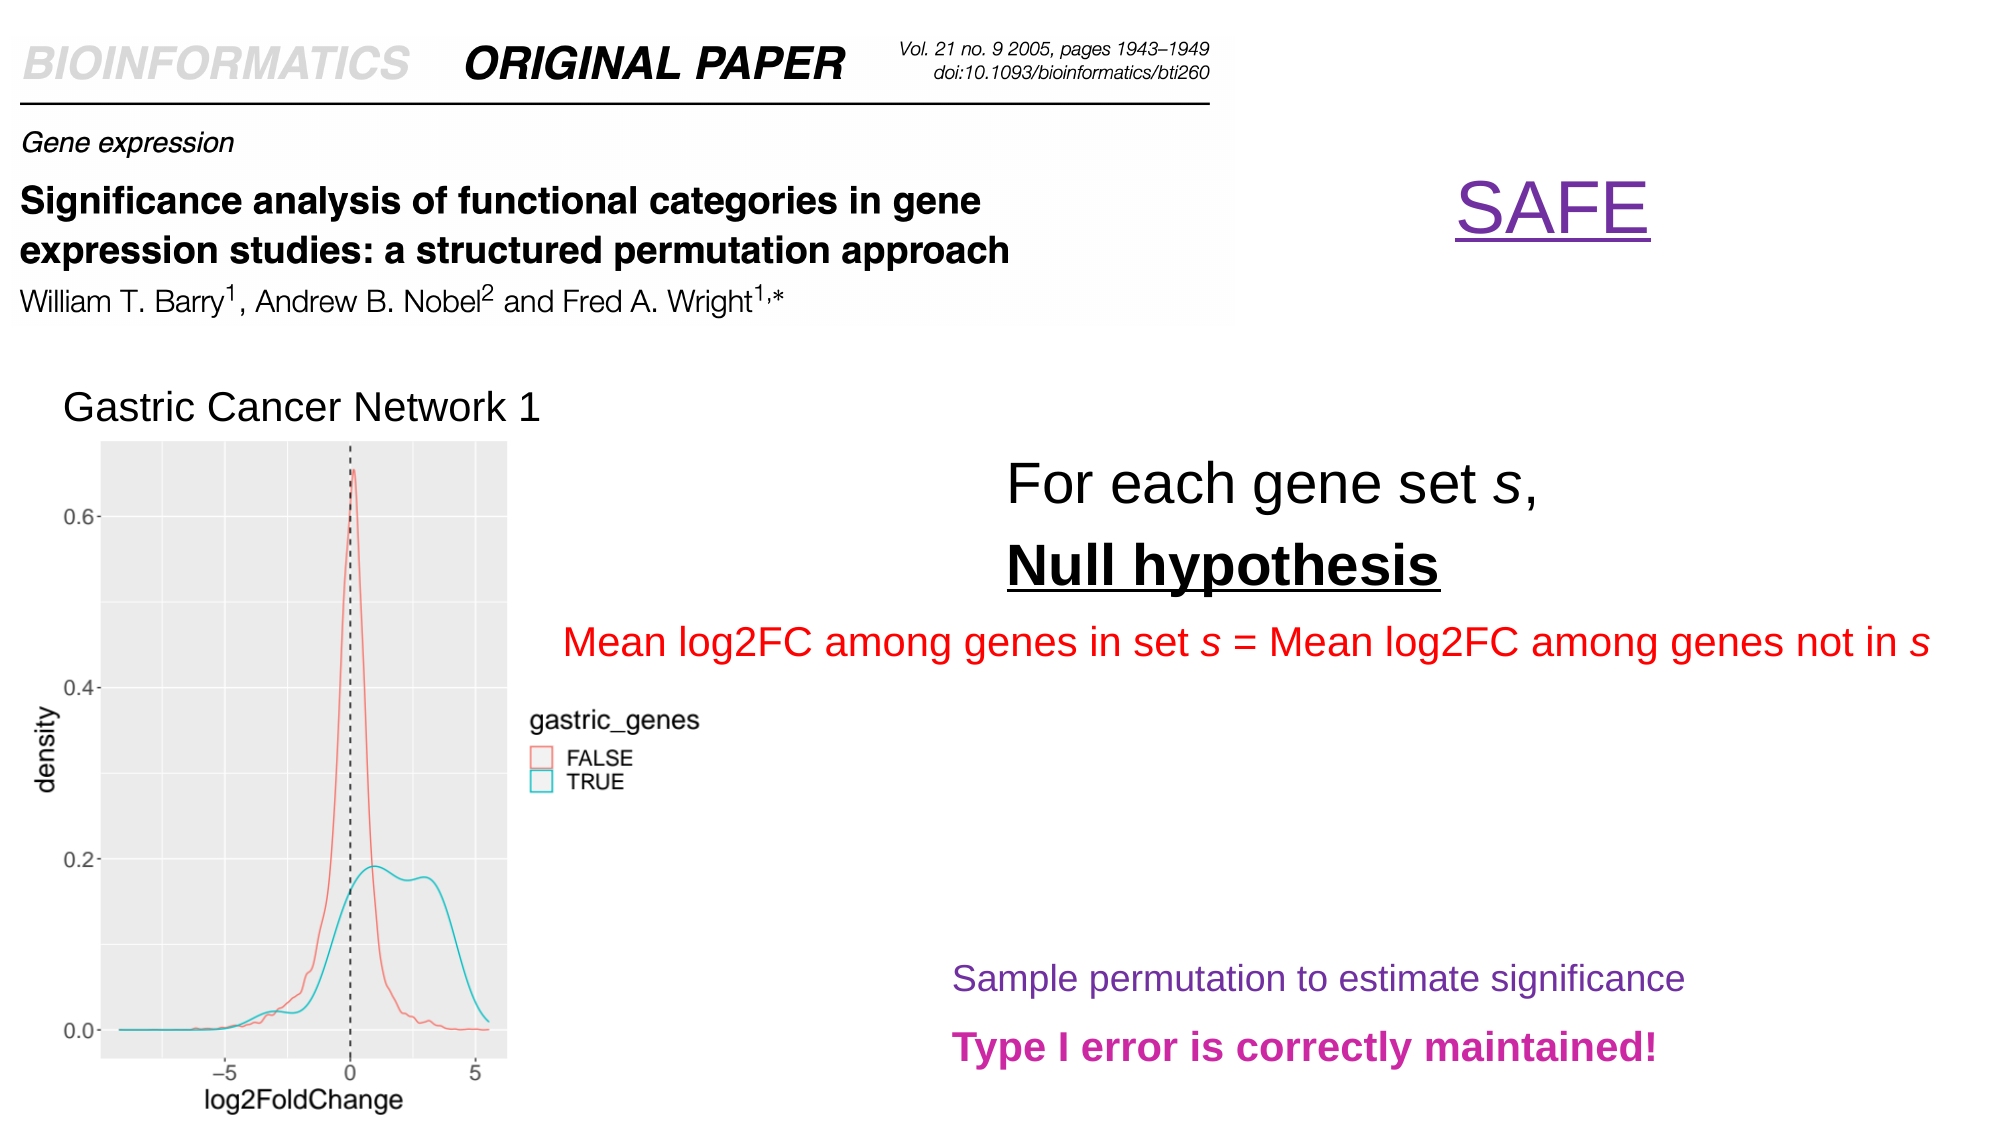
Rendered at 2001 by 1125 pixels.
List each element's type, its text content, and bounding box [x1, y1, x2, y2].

text_box For each gene set s, Null hypothesis [991, 487, 1142, 638]
text_box SAFE [1440, 150, 1666, 256]
text_box Sample permutation to estimate significance [937, 946, 1938, 1007]
text_box Gastric Cancer Network 1 [48, 349, 144, 434]
picture [27, 434, 713, 1120]
picture [11, 36, 1235, 326]
text_box Type I error is correctly maintained! [937, 969, 1087, 1120]
